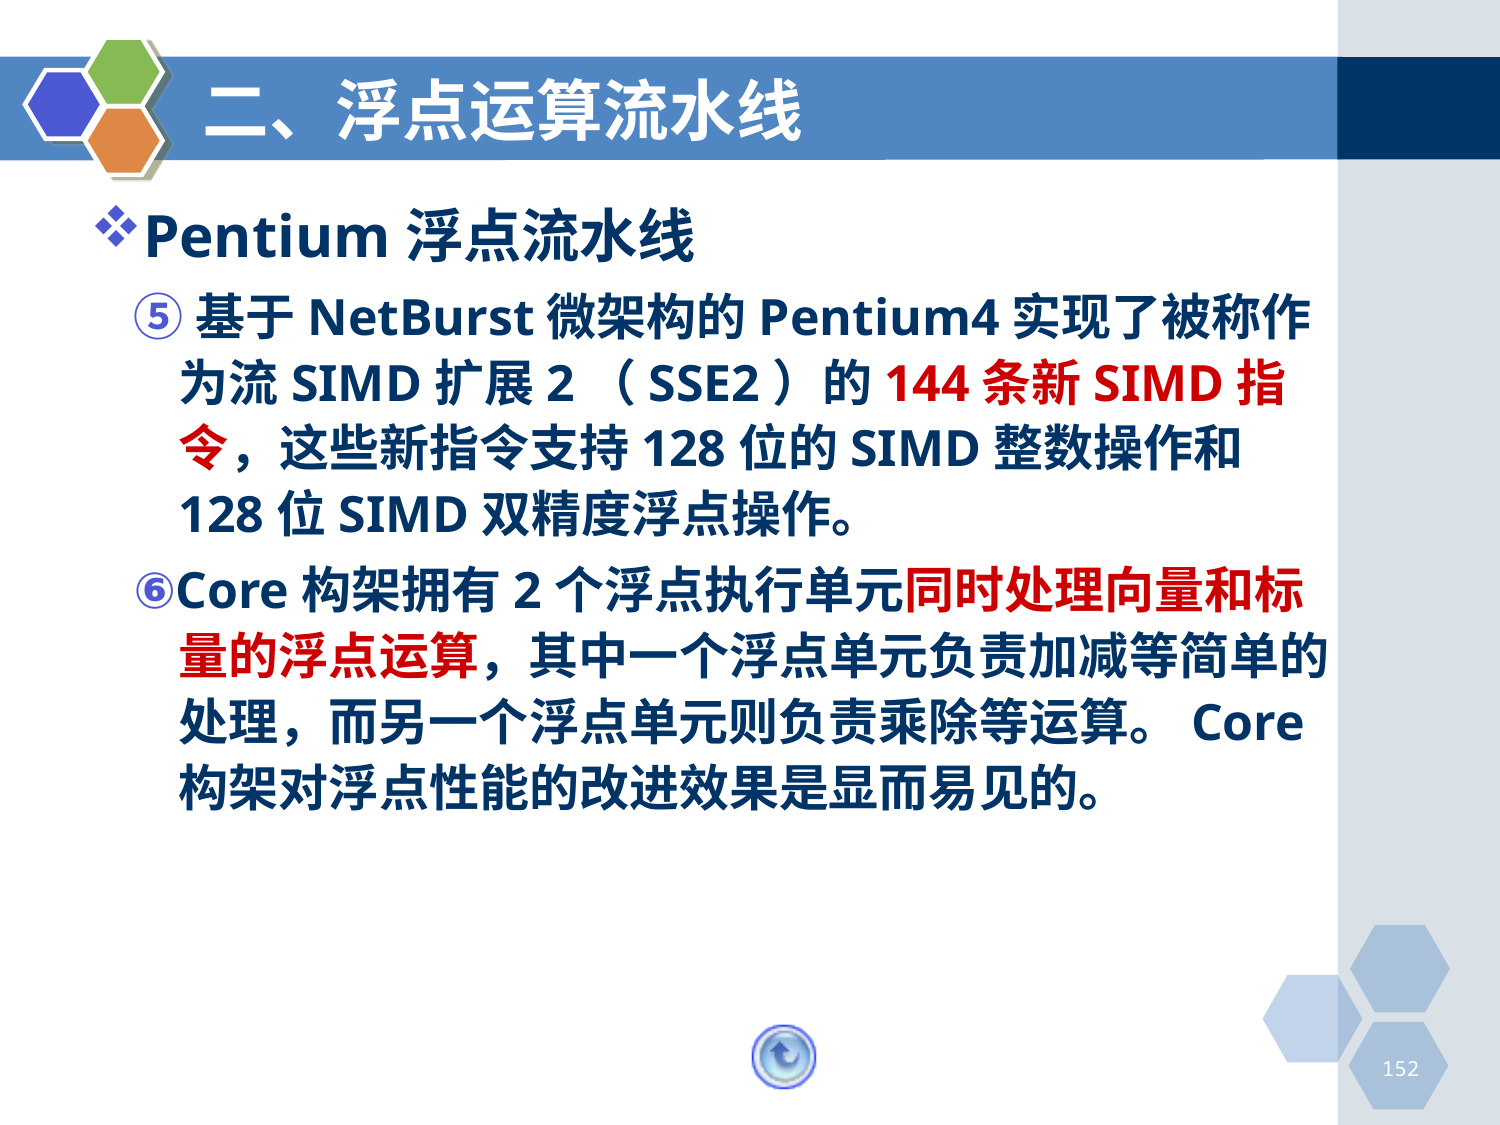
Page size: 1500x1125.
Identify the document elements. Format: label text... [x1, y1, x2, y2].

title 二、浮点运算流水线 [187, 62, 1288, 155]
list Pentium浮点流水线 ⑤基于NetBurst微架构的Pentium4实现了被称作为流SIMD扩展2（SSE2）的144条新SIMD指令，这些新指令支持128位的SIMD整数操作和128位SIMD双精度浮点操作。 ⑥Core构架拥有2个浮点执行单元同时处理向量和标量的浮点运算，其中一个浮点单元负责加减等简单的处理，而另一个浮点单元则负责乘除等运算。Core构架对浮点性能的改进效果是显而易见的。 [75, 184, 1353, 882]
slide_number 152 [1359, 1047, 1435, 1086]
picture [749, 1022, 819, 1093]
